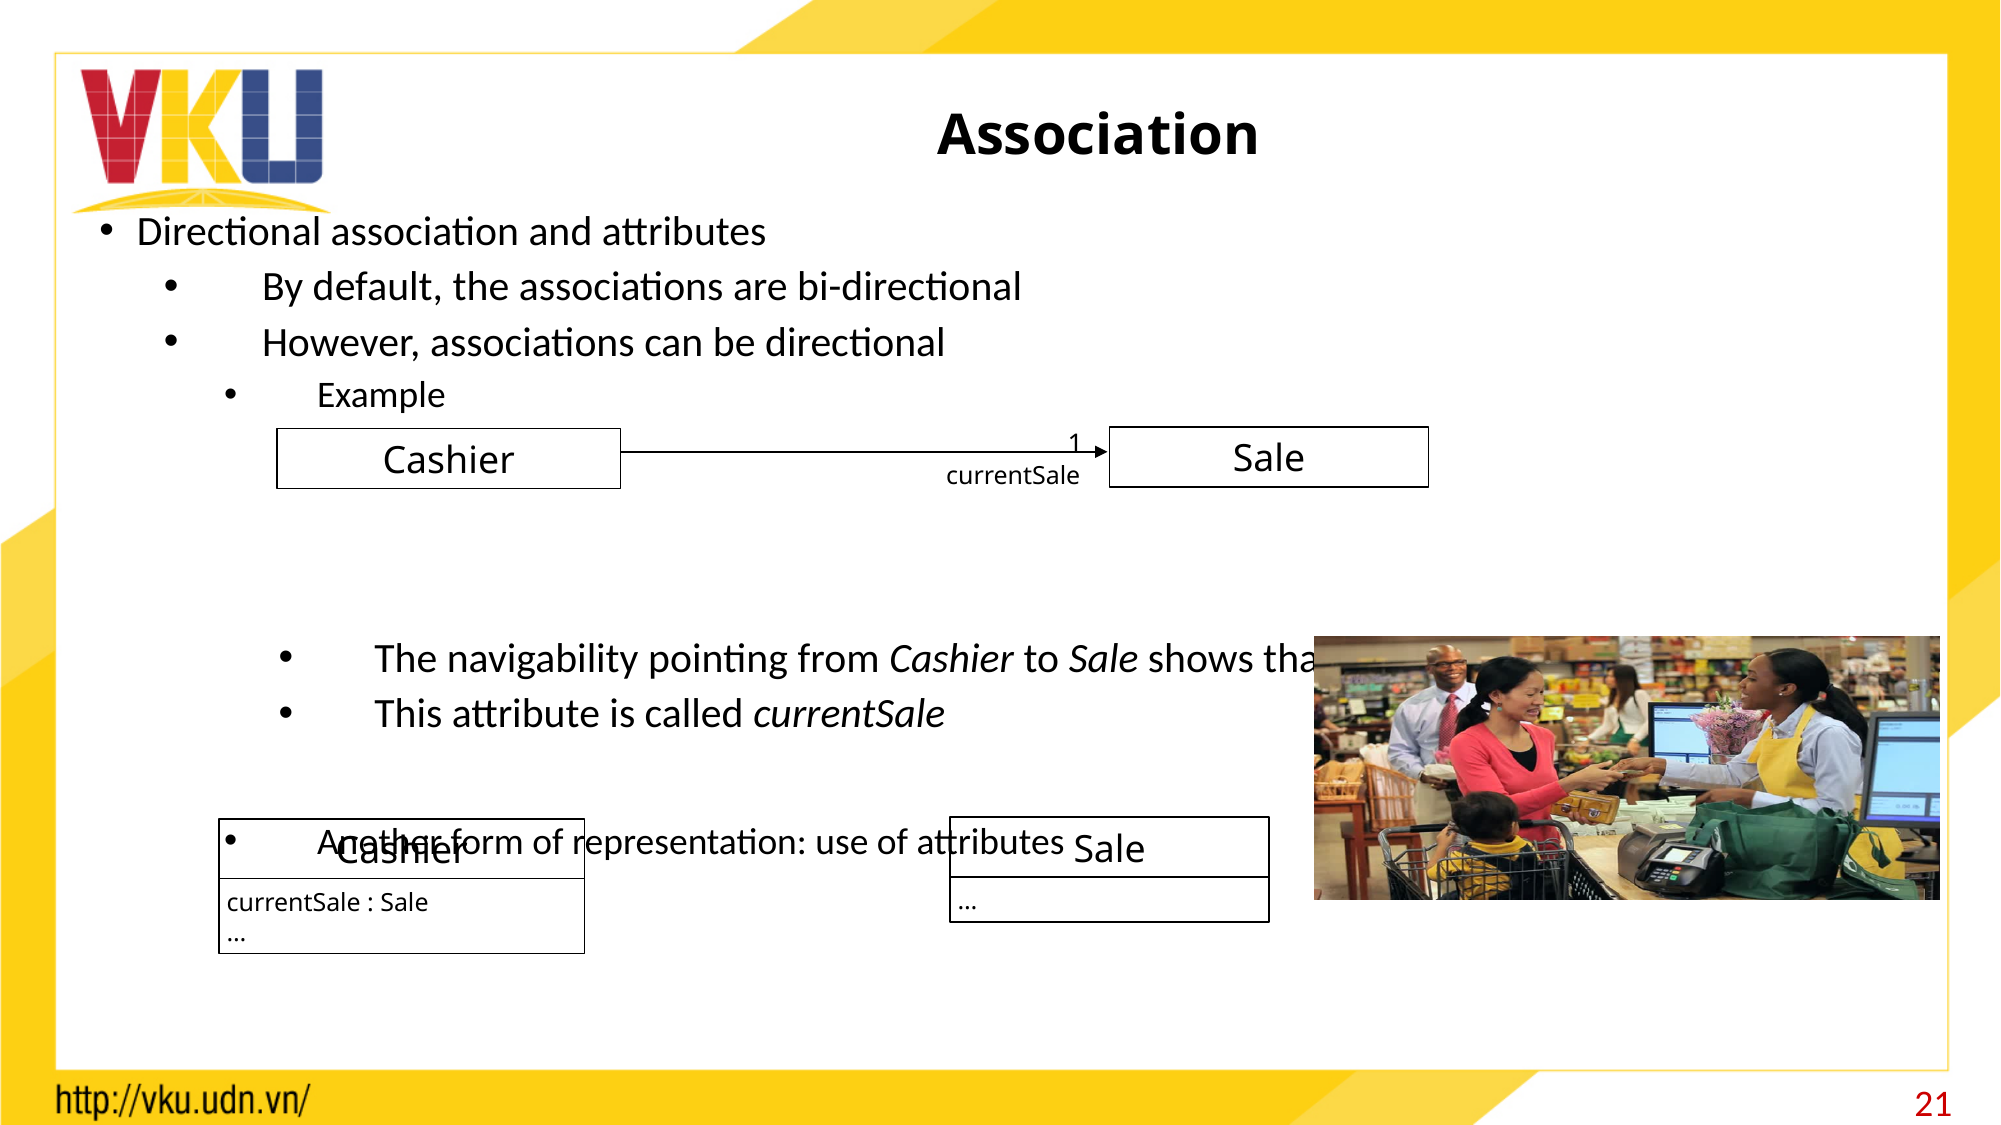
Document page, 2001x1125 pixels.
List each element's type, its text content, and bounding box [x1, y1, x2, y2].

title Association [335, 59, 1863, 213]
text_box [219, 817, 1270, 955]
list Directional association and attributes By default, the associations are bi-directional However, associations can be directional Example The navigability pointing from Cashier to Sale shows that an attribute with Sale type This attribute is called currentSale Another form of representation: use of attributes [84, 201, 1855, 978]
slide_number 21 [1863, 1074, 1968, 1125]
picture [0, 0, 2001, 1125]
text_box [276, 418, 1429, 498]
